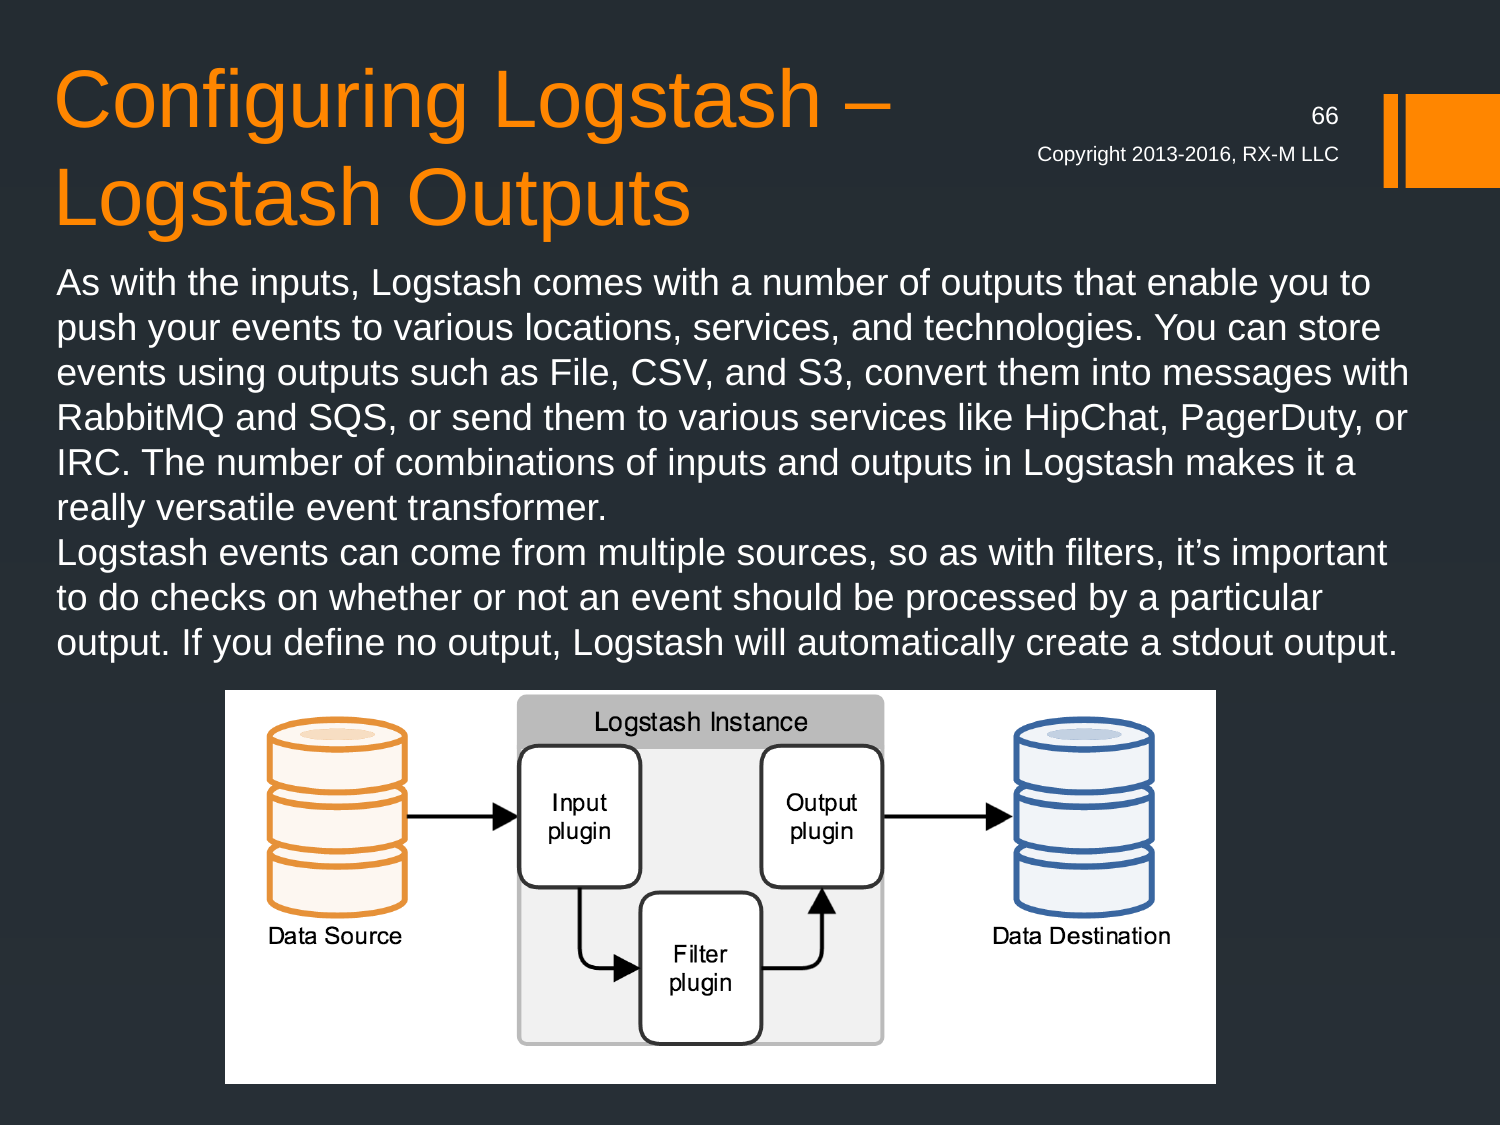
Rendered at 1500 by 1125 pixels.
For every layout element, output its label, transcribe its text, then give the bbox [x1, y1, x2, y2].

text_box As with the inputs, Logstash comes with a number of outputs that enable you to push your events to various locations, services, and technologies. You can store events using outputs such as File, CSV, and S3, convert them into messages with RabbitMQ and SQS, or send them to various services like HipChat, PagerDuty, or IRC. The number of combinations of inputs and outputs in Logstash makes it a really versatile event transformer. Logstash events can come from multiple sources, so as with filters, it’s important to do checks on whether or not an event should be processed by a particular output. If you define no output, Logstash will automatically create a stdout output. [41, 250, 1438, 671]
picture [224, 689, 1217, 1085]
title Configuring Logstash – Logstash Outputs [38, 38, 1239, 251]
slide_number 66 [1199, 90, 1355, 140]
footer Copyright 2013-2016, RX-M LLC [985, 140, 1355, 190]
